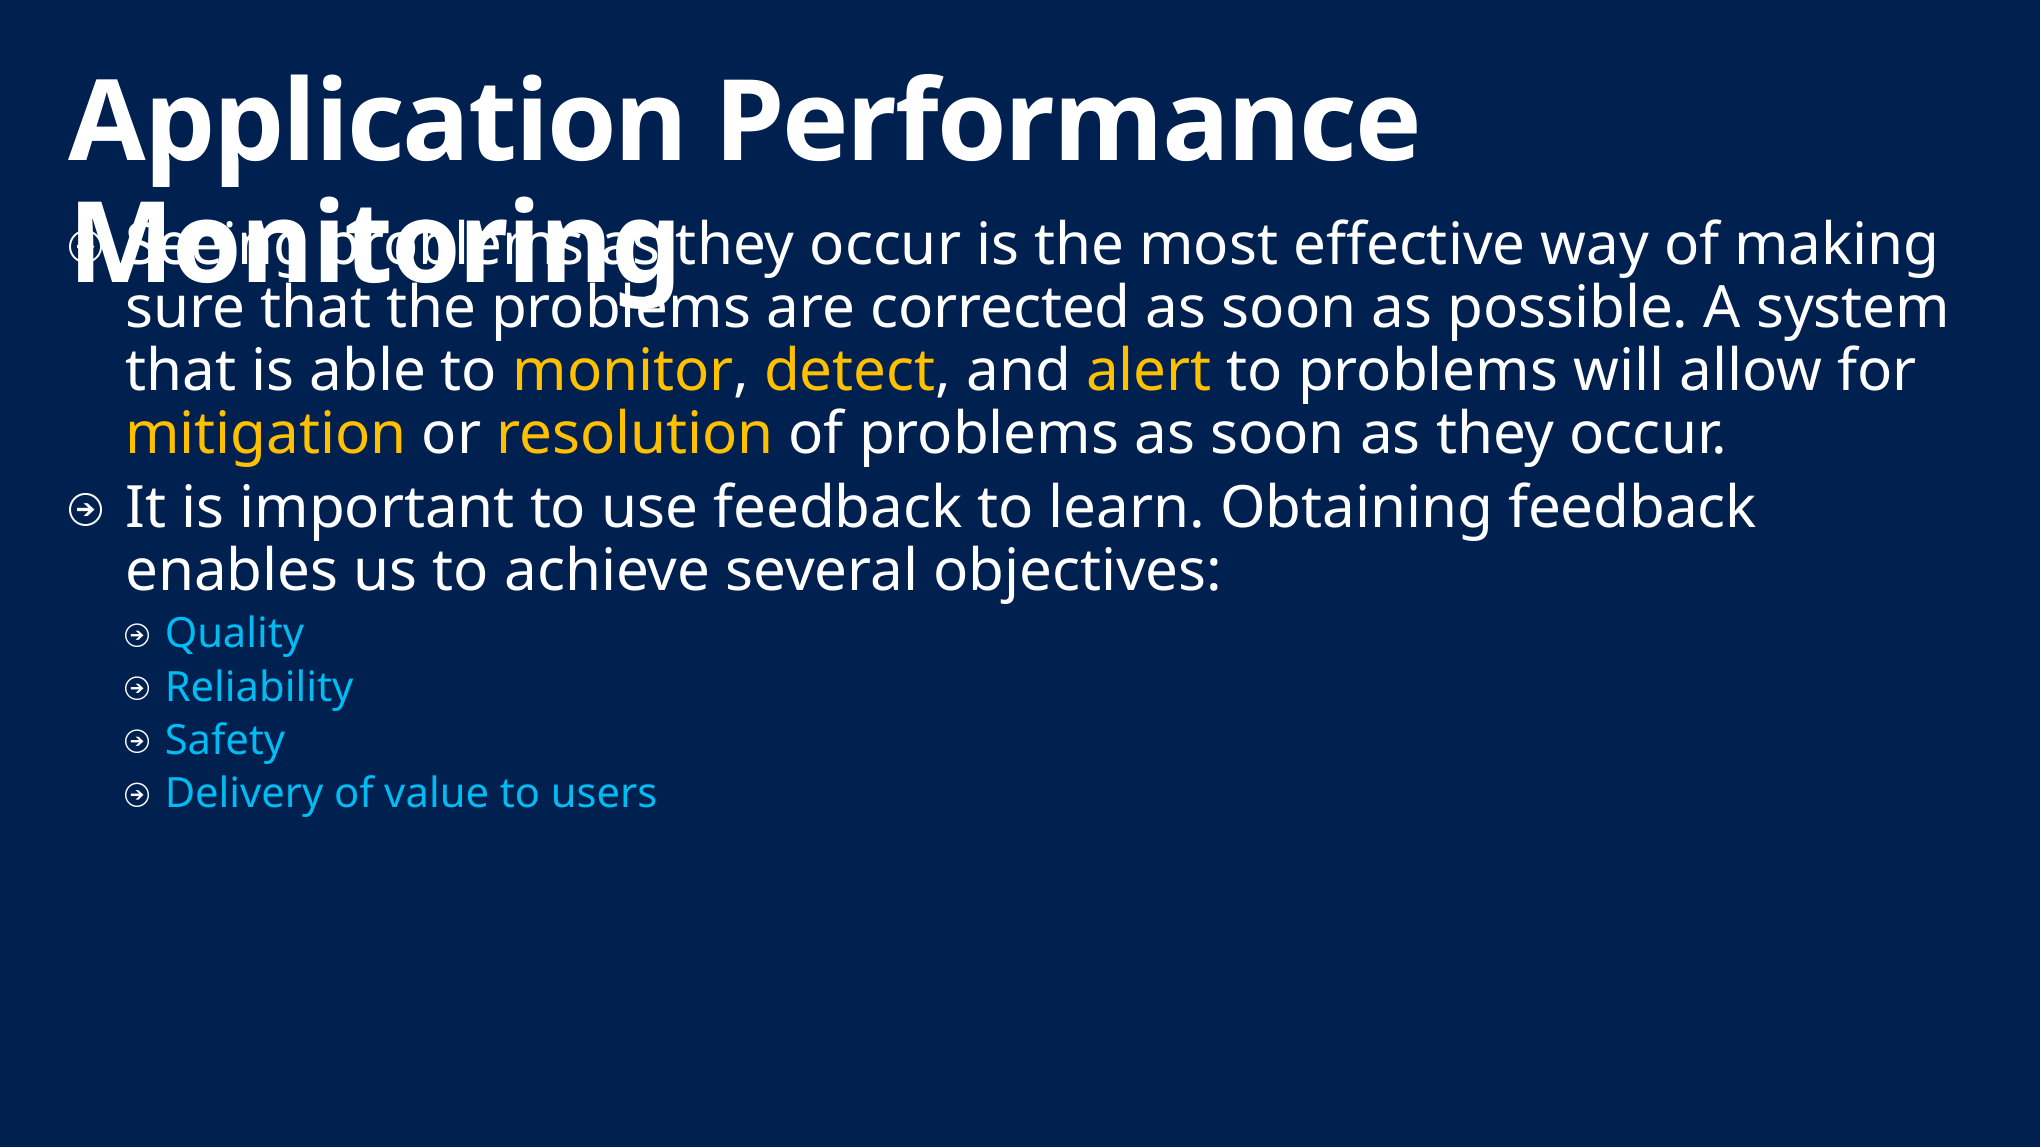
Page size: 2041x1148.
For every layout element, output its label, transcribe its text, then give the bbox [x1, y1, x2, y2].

picture [69, 484, 110, 526]
picture [69, 221, 110, 263]
picture [125, 670, 155, 700]
picture [125, 617, 155, 647]
title Application Performance Monitoring [45, 48, 1996, 199]
picture [125, 776, 155, 807]
picture [125, 723, 155, 753]
list Seeing problems as they occur is the most effective way of making sure that the problems are corrected as soon as possible. A system that is able to monitor, detect, and alert to problems will allow for mitigation or resolution of problems as soon as they occur. It is important to use feedback to learn. Obtaining feedback enables us to achieve several objectives: Quality Reliability Safety Delivery of value to users [45, 199, 1996, 925]
